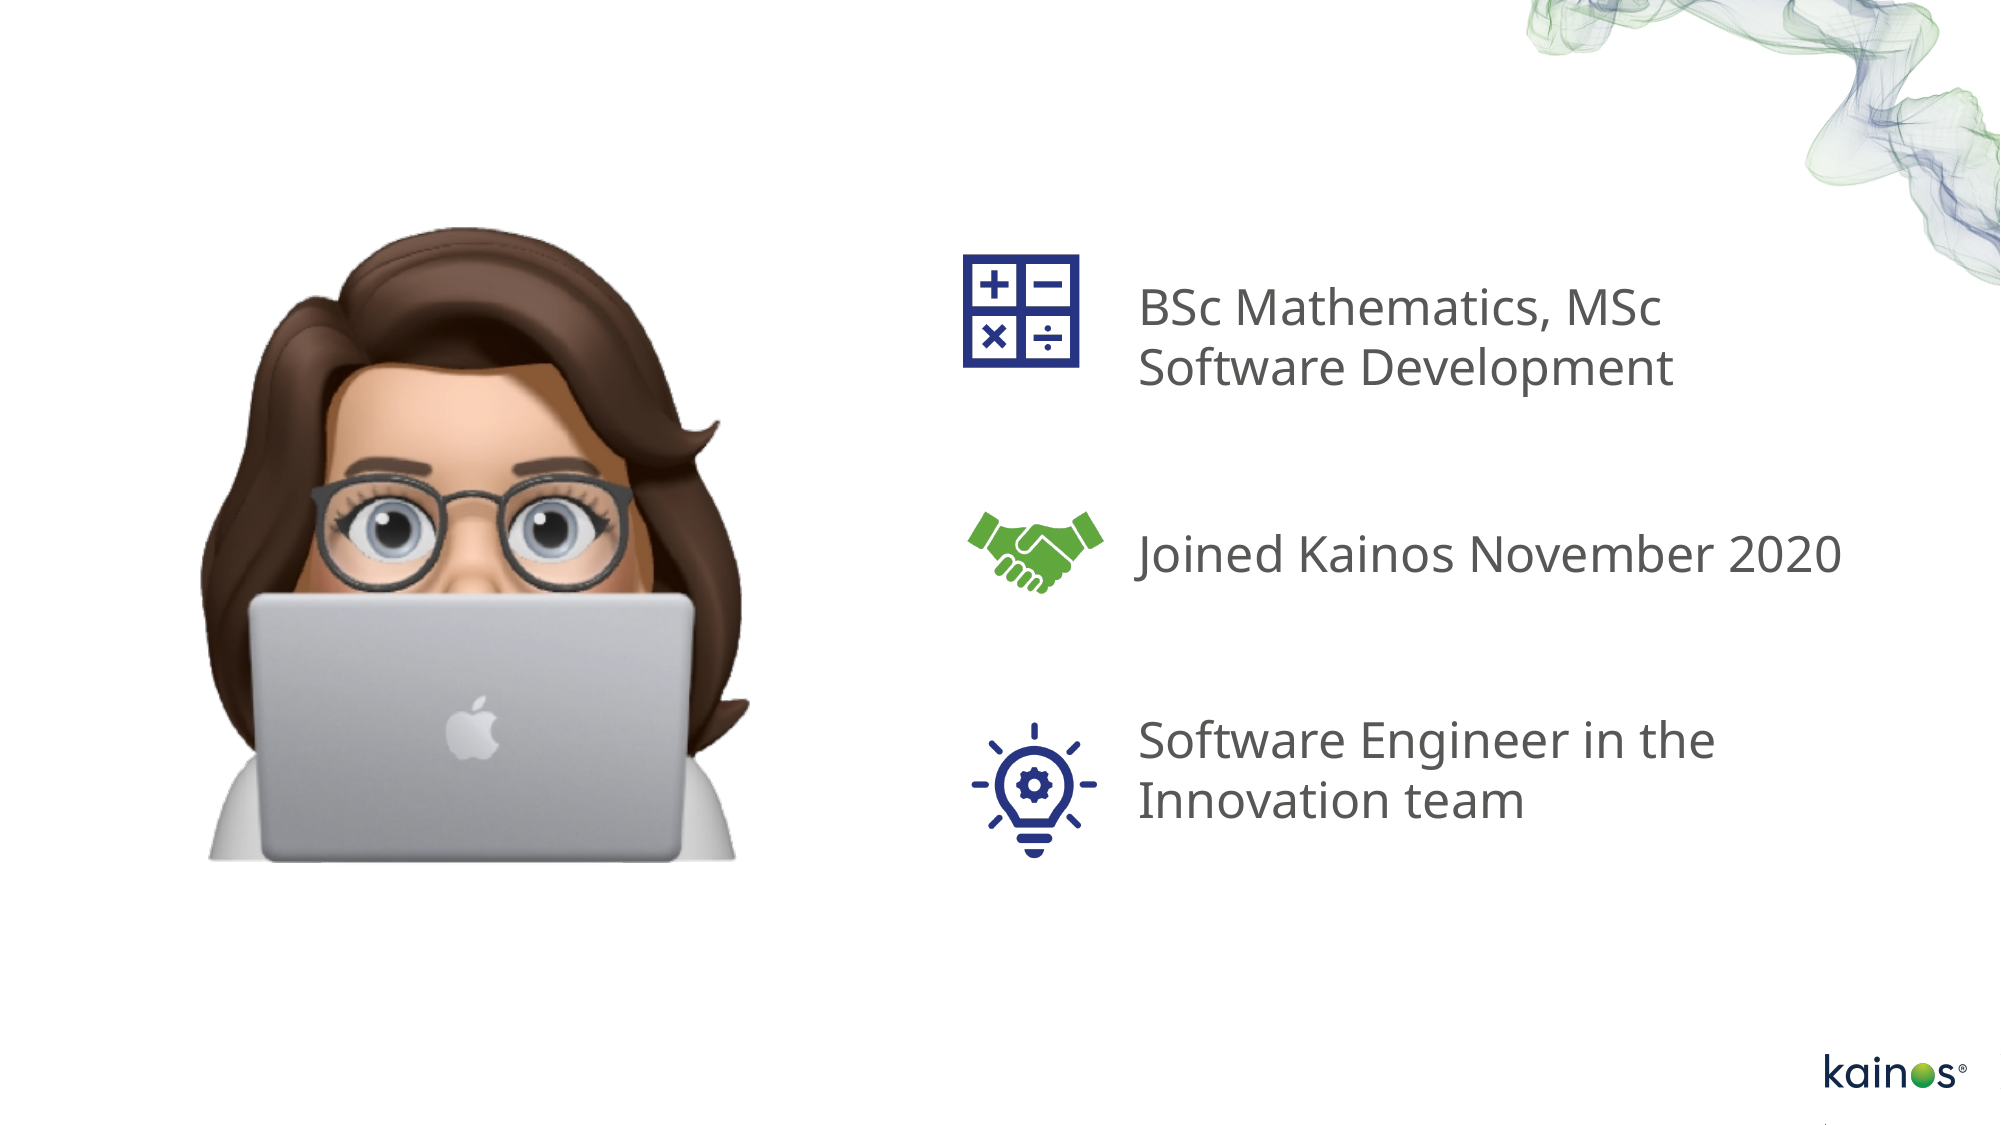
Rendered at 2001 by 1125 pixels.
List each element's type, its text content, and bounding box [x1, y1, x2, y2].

picture [1825, 1054, 1967, 1088]
list BSc Mathematics, MSc Software Development Joined Kainos November 2020 Software Engineer in the Innovation team [1123, 141, 1863, 963]
picture [155, 141, 788, 914]
picture [1512, 0, 2000, 305]
picture [960, 477, 1111, 628]
picture [960, 716, 1111, 867]
picture [947, 237, 1098, 388]
